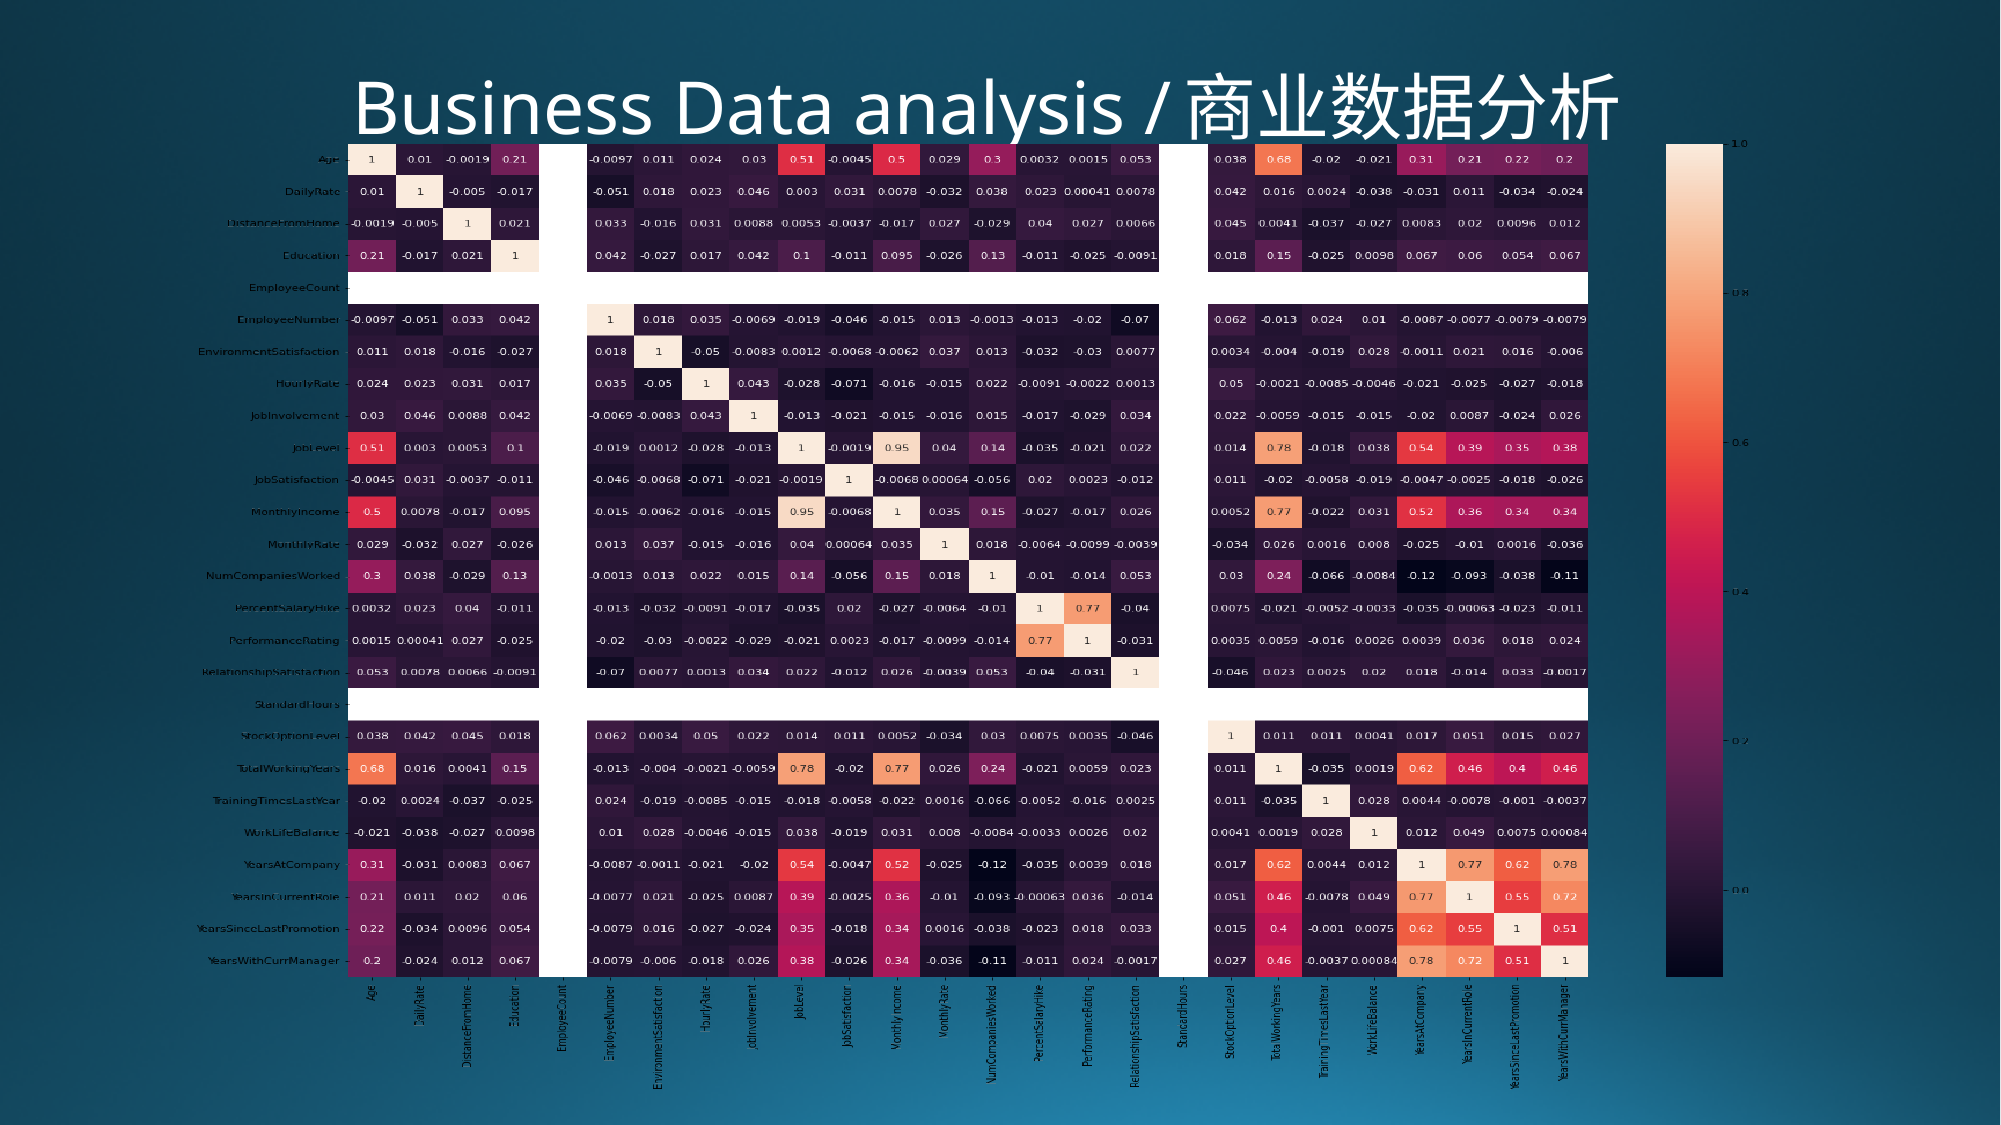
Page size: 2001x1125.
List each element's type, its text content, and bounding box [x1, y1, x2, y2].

picture [0, 0, 2001, 1125]
title Business Data analysis /商业数据分析 [122, 63, 1852, 257]
